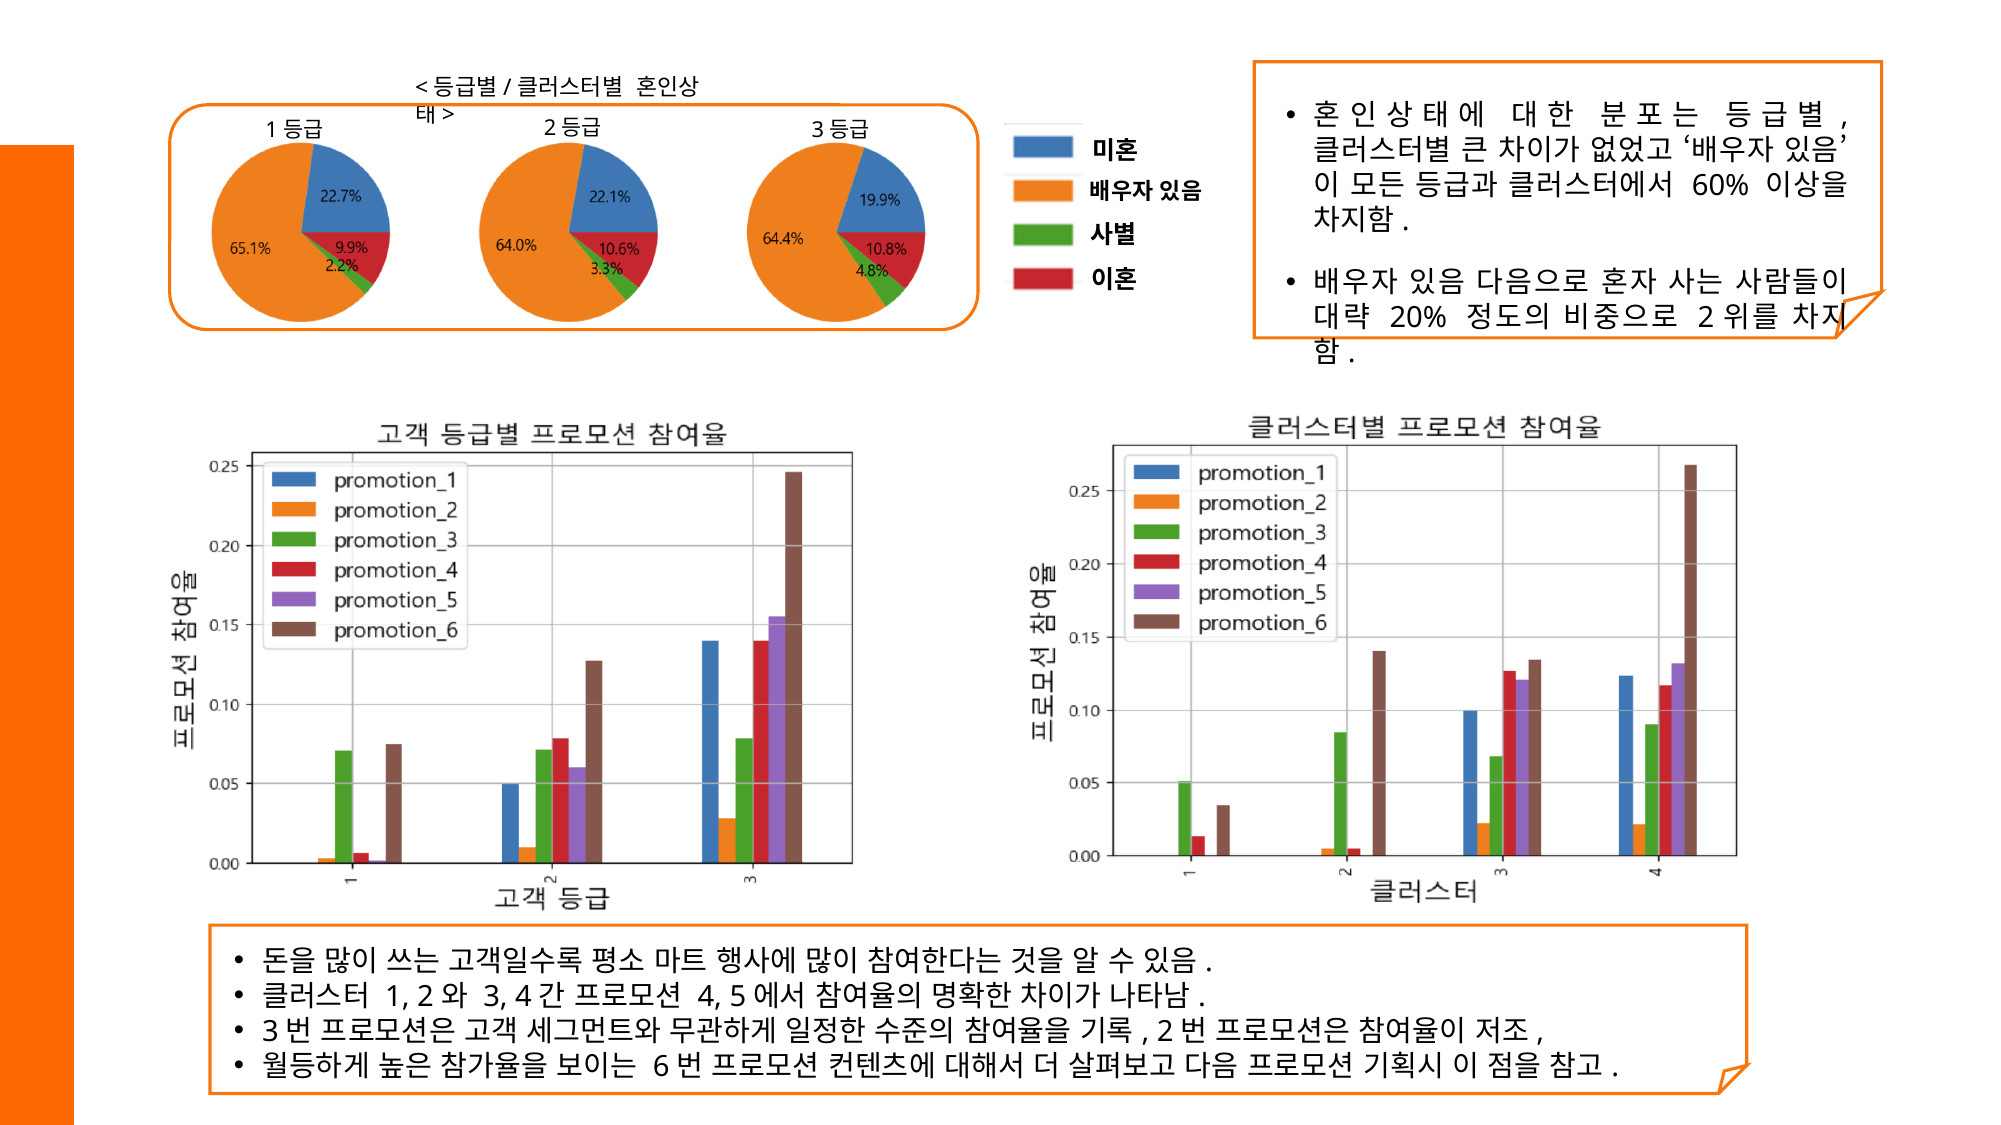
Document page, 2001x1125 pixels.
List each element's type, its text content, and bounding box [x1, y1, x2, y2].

text_box [1253, 60, 1885, 339]
text_box 사별 [1083, 211, 1245, 256]
picture [198, 133, 938, 323]
text_box 배우자 있음 [1083, 172, 1244, 211]
picture [1004, 123, 1083, 311]
text_box 이혼 [1083, 256, 1246, 302]
text_box <등급별/클러스터별 혼인상태> [400, 64, 749, 103]
text_box 미혼 [1083, 127, 1247, 172]
picture [1024, 411, 1743, 904]
text_box 혼인상태에 대한 분포는 등급별, 클러스터별 큰 차이가 없었고 ‘배우자 있음’이 모든 등급과 클러스터에서 60% 이상을 차지함. 배우자 있음 다음으로 혼자 사는 사람들이 대략 20% 정도의 비중으로 2위를 차지함. [1271, 89, 1864, 376]
picture [171, 419, 857, 913]
text_box [209, 924, 1751, 1095]
text_box [168, 103, 980, 331]
picture [0, 145, 74, 1125]
